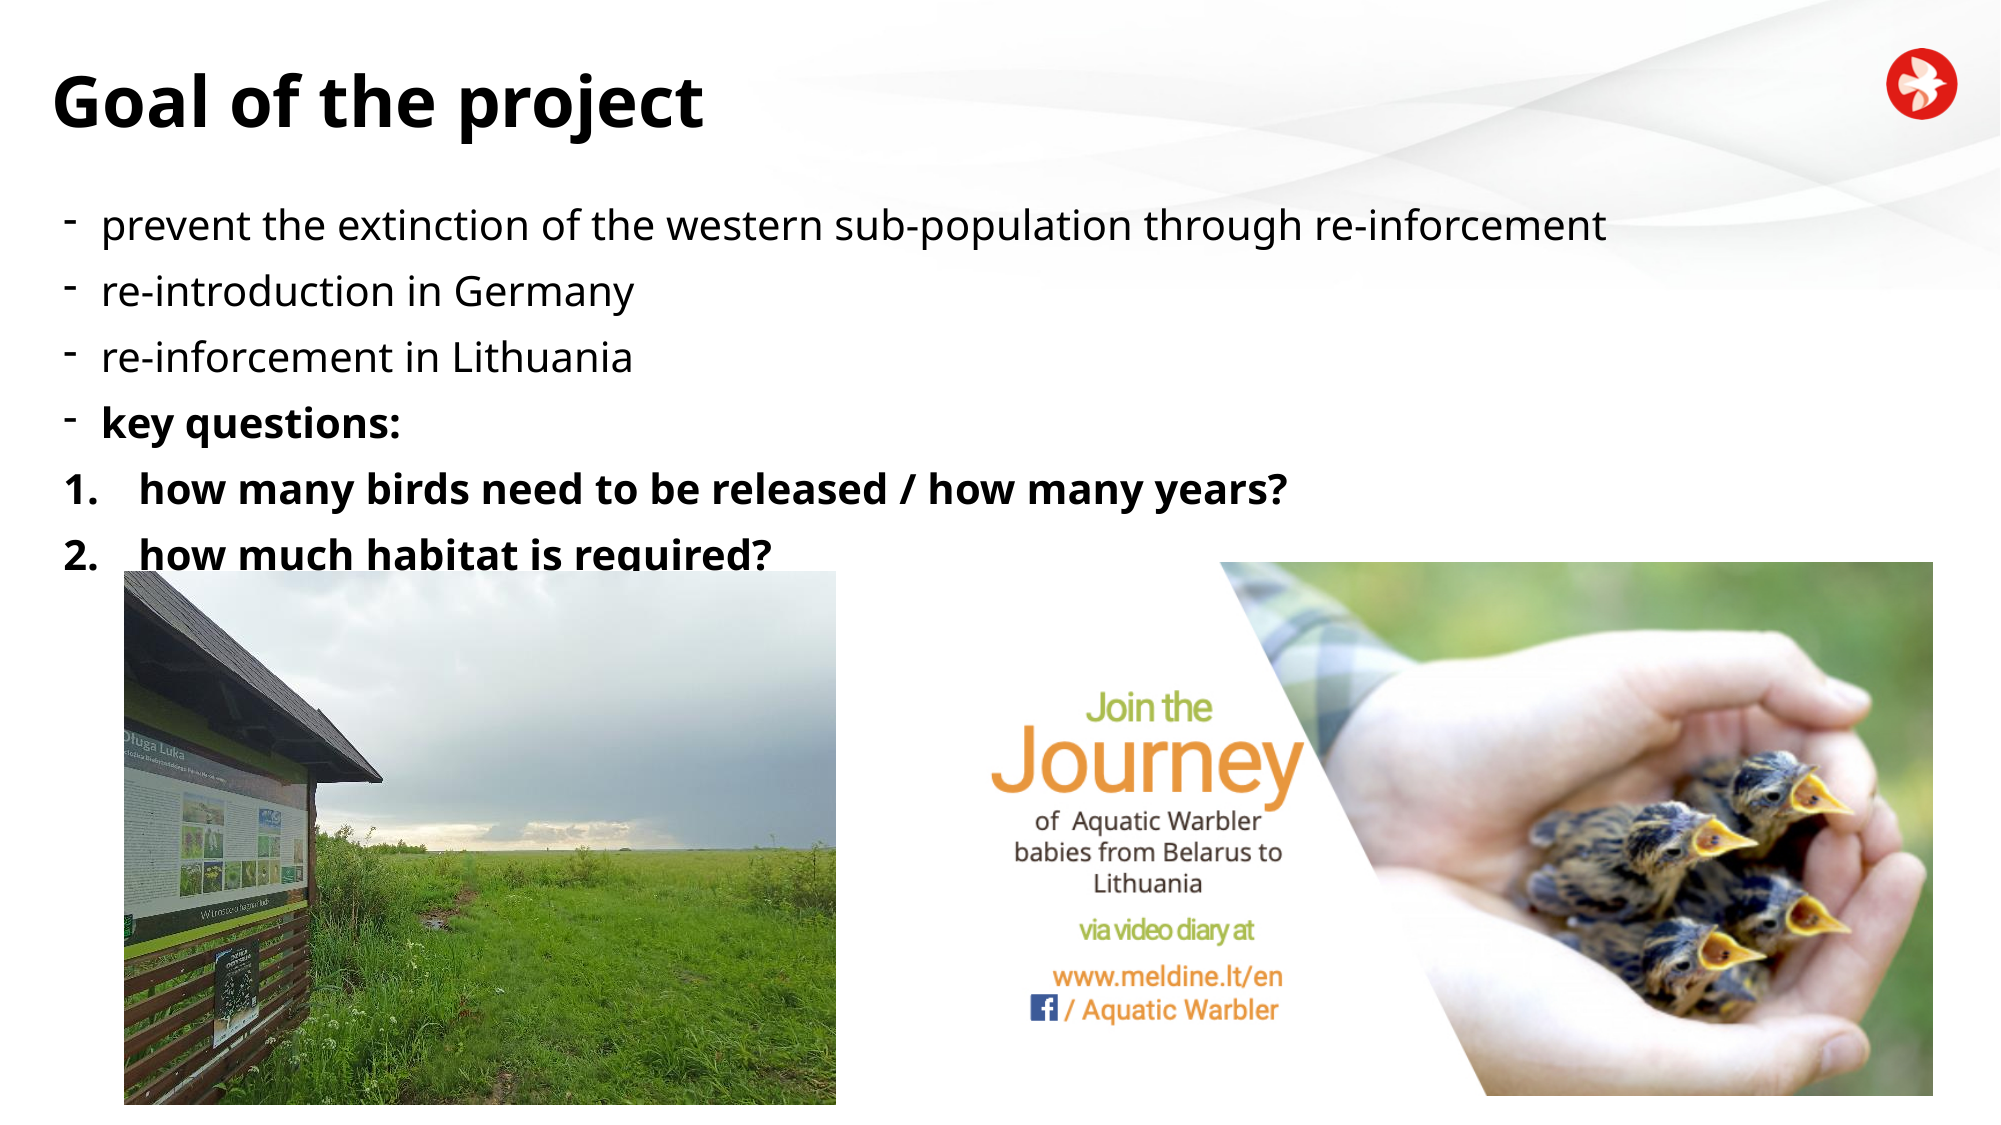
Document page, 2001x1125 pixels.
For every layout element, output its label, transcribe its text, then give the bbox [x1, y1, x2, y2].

list prevent the extinction of the western sub-population through re-inforcement re-introduction in Germany re-inforcement in Lithuania key questions: how many birds need to be released / how many years? how much habitat is required? [48, 196, 1835, 593]
picture [124, 571, 836, 1105]
picture [725, 0, 2001, 398]
picture [985, 562, 1933, 1096]
title Goal of the project [36, 59, 1635, 277]
